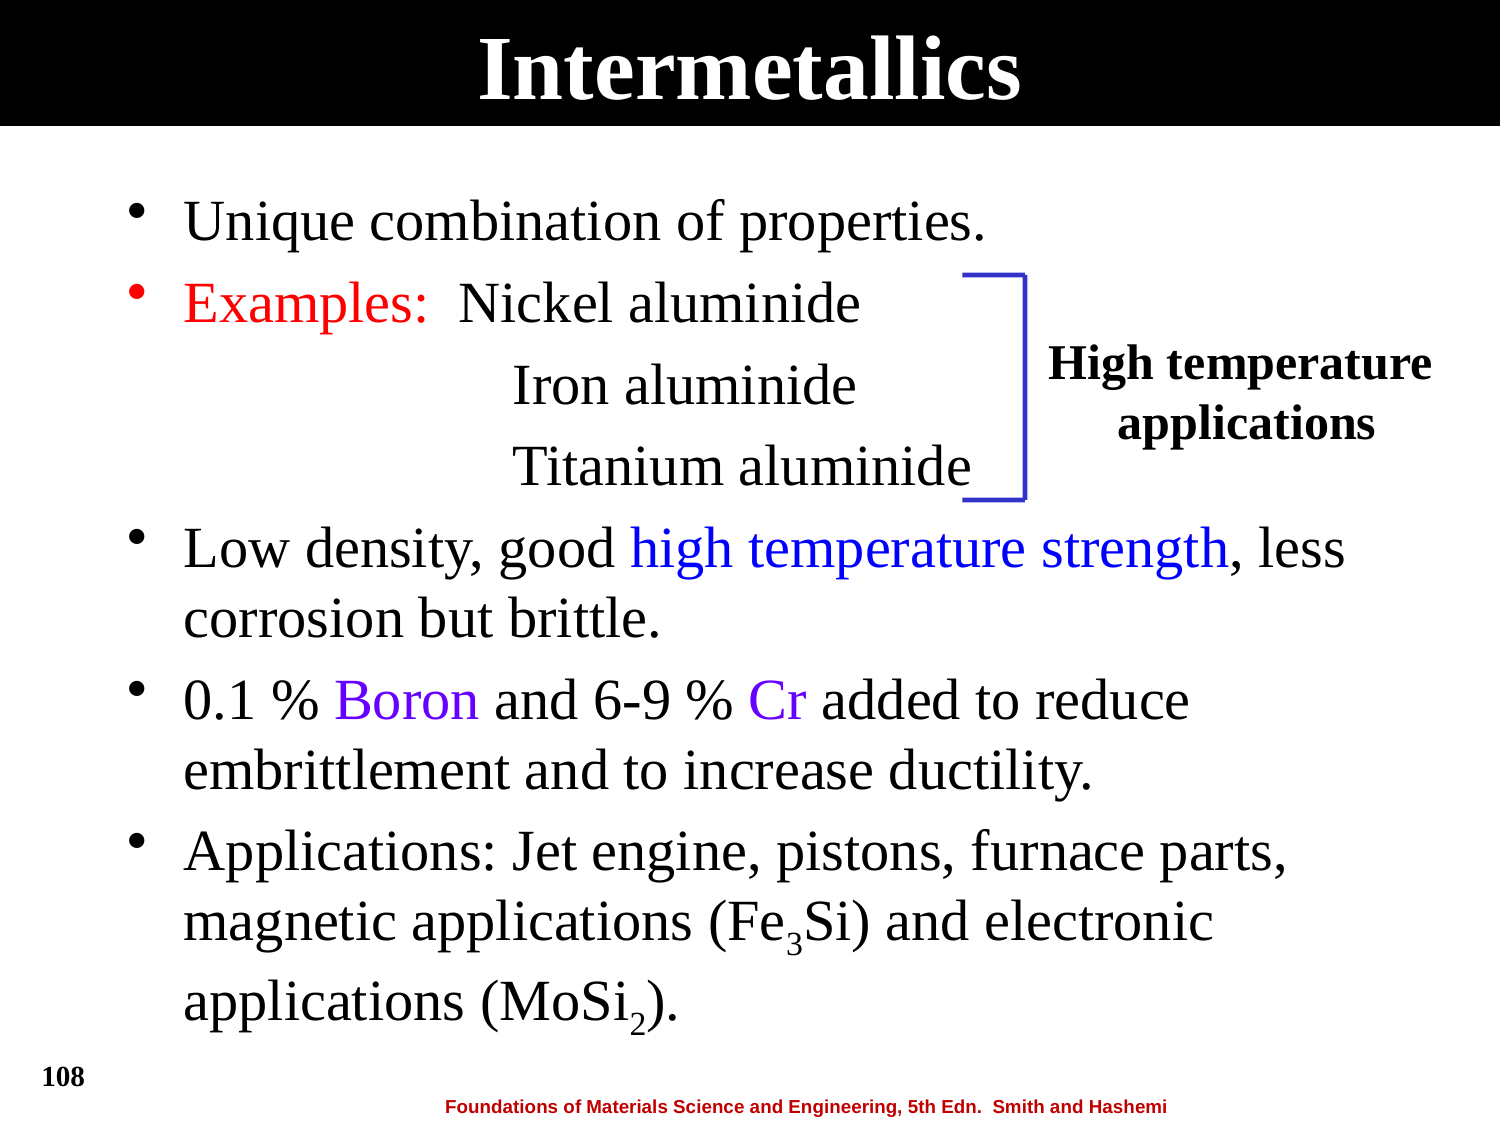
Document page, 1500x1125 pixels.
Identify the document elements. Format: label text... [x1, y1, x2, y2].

text_box High temperature applications [1034, 322, 1461, 458]
slide_number 108 [0, 1049, 101, 1125]
title Intermetallics [0, 0, 1500, 126]
list Unique combination of properties. Examples: Nickel aluminide Iron aluminide Titanium aluminide Low density, good high temperature strength, less corrosion but brittle. 0.1 % Boron and 6-9 % Cr added to reduce embrittlement and to increase ductility. Applications: Jet engine, pistons, furnace parts, magnetic applications (Fe3Si) and electronic applications (MoSi2). [112, 174, 1388, 1050]
